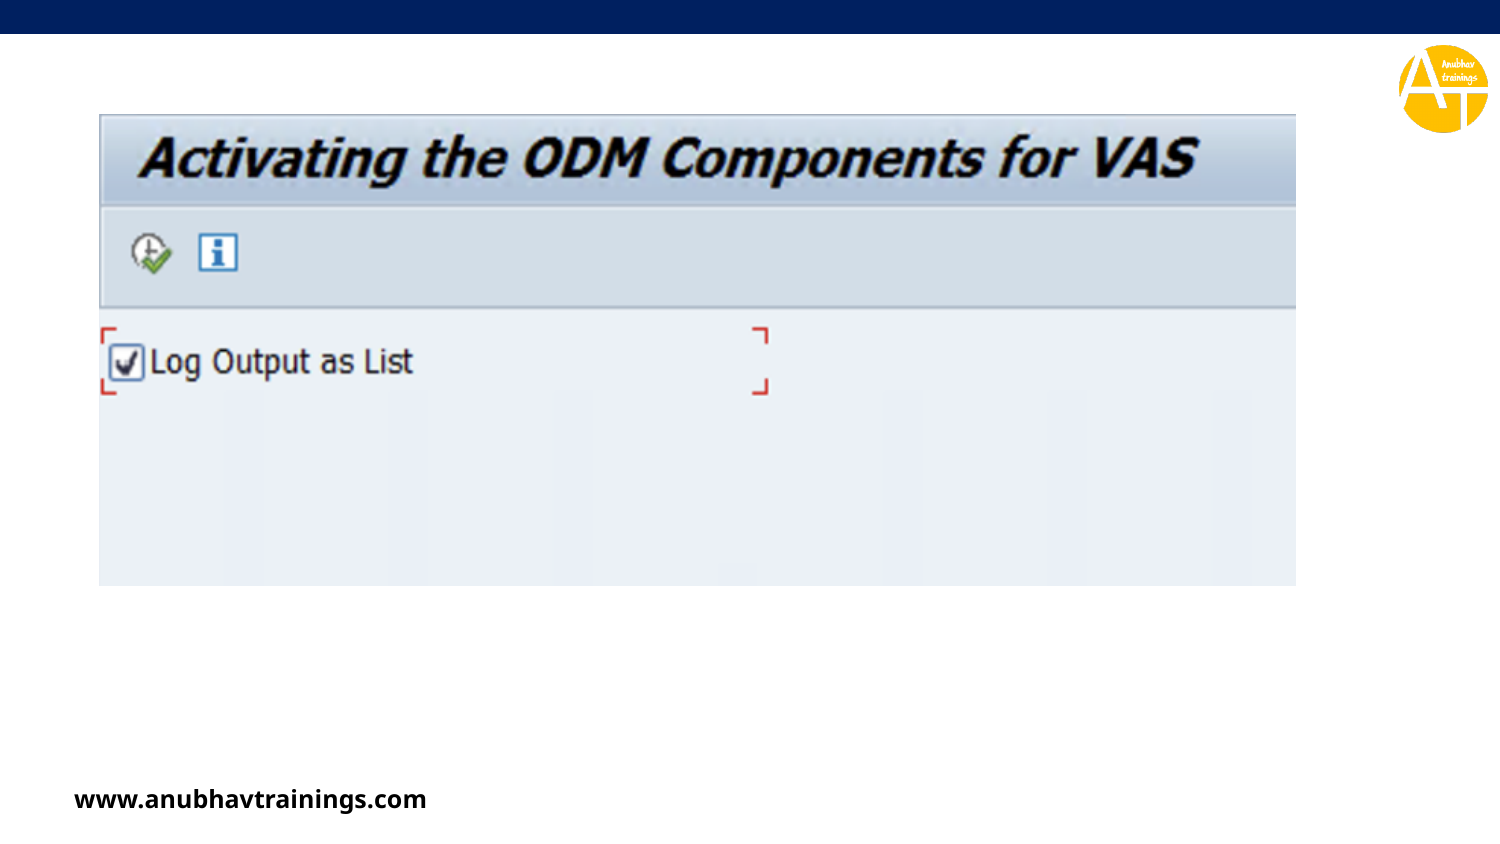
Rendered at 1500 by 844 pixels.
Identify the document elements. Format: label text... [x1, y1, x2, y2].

text_box www.anubhavtrainings.com [13, 776, 489, 822]
picture [1390, 39, 1493, 140]
picture [98, 114, 1297, 586]
